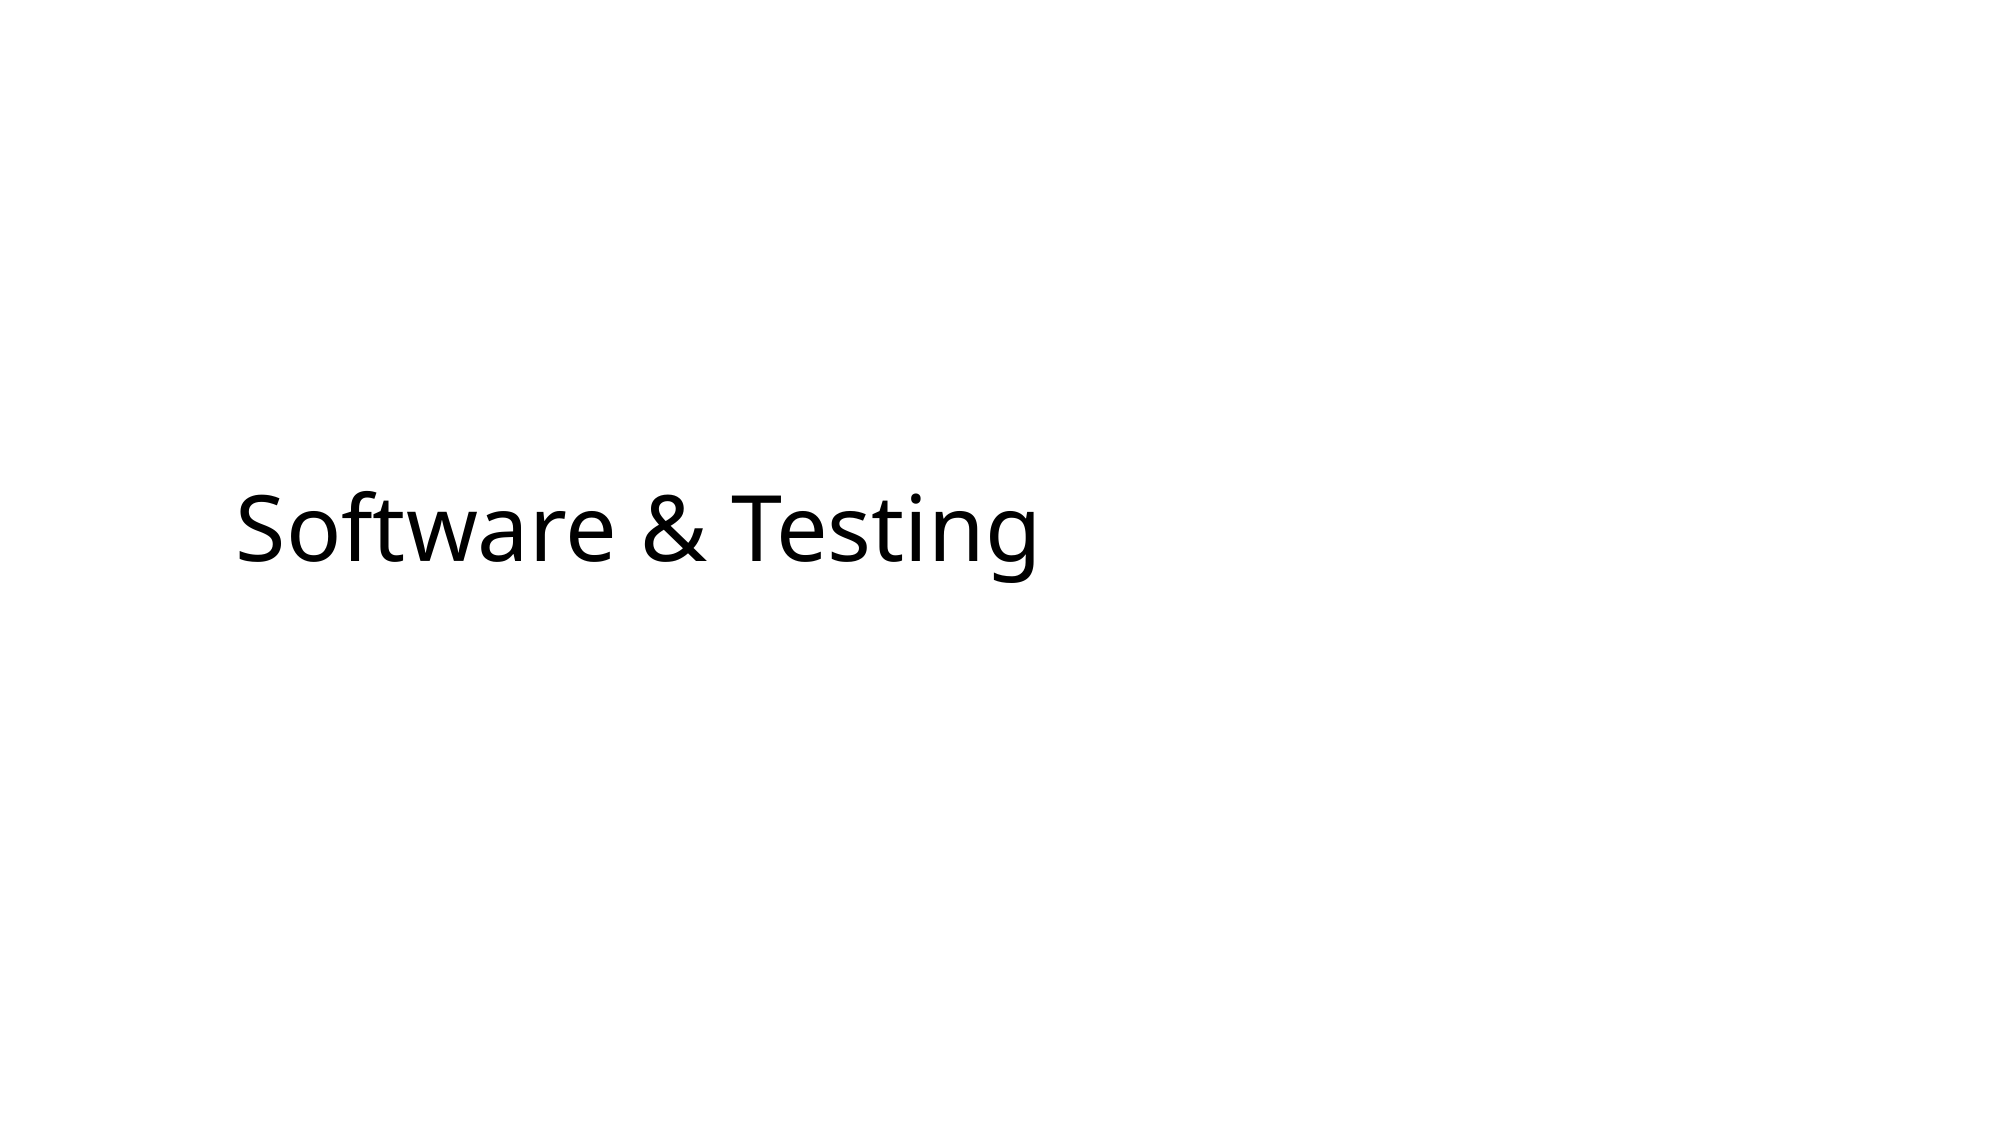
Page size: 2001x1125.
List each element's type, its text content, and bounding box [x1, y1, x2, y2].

title Software & Testing [220, 423, 1946, 641]
